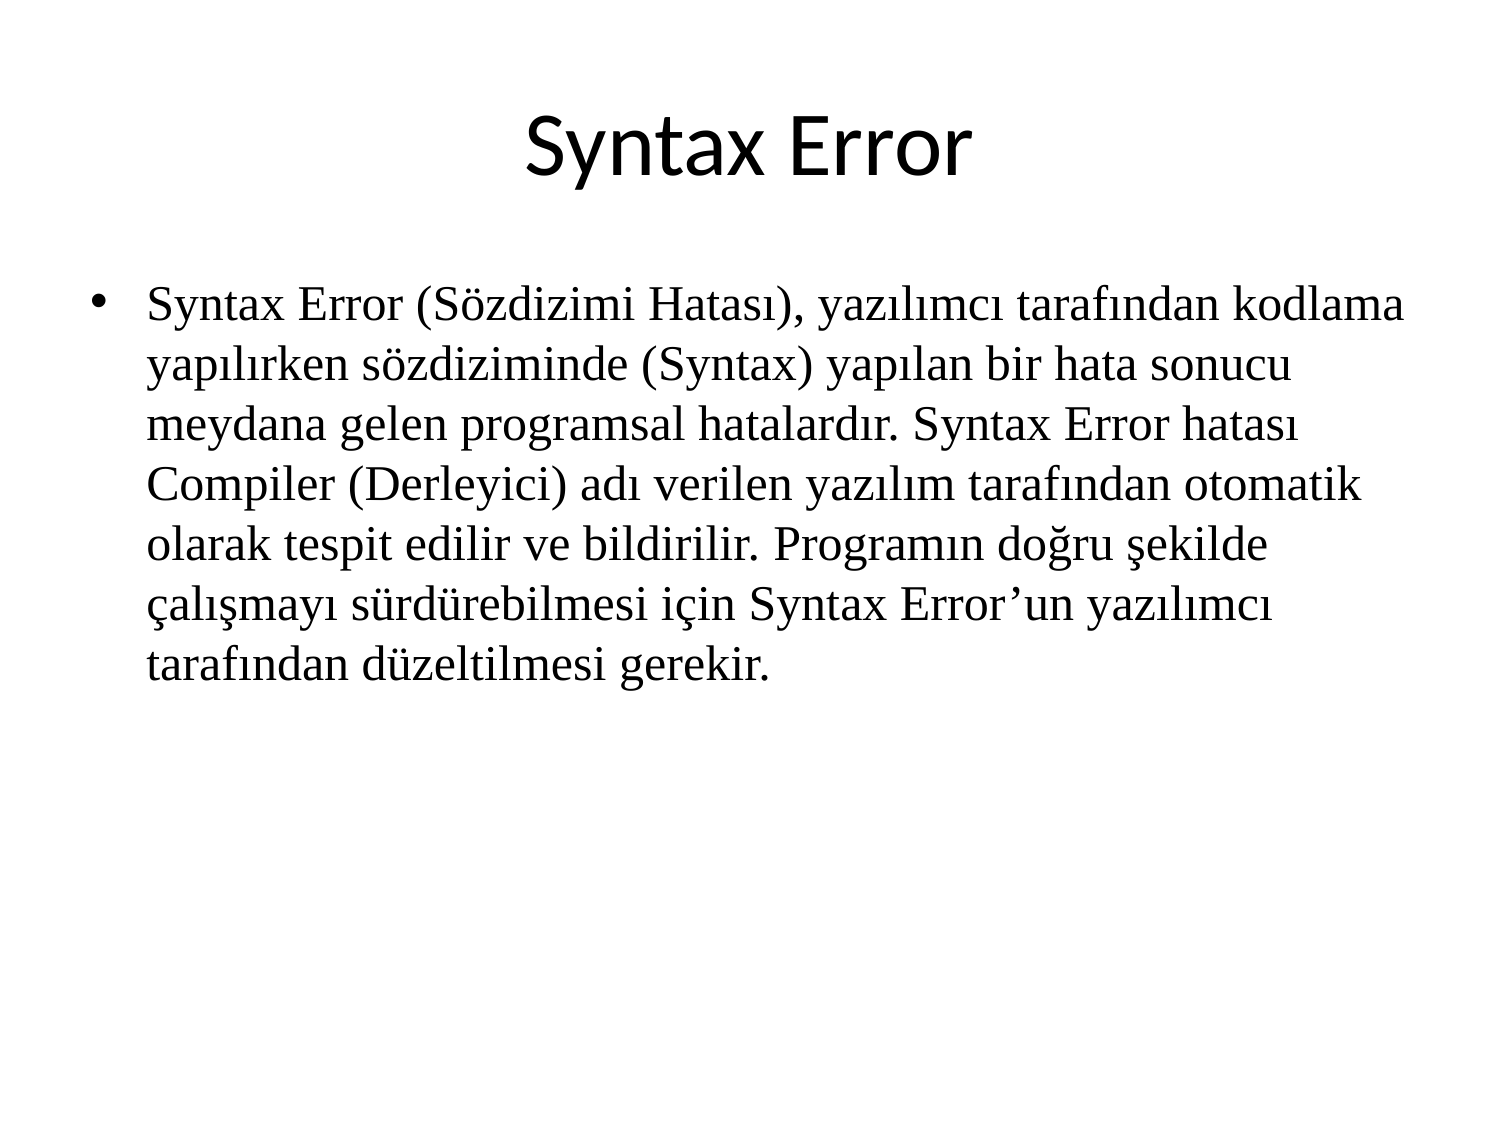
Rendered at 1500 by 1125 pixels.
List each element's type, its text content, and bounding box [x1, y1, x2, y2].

list Syntax Error (Sözdizimi Hatası), yazılımcı tarafından kodlama yapılırken sözdiziminde (Syntax) yapılan bir hata sonucu meydana gelen programsal hatalardır. Syntax Error hatası Compiler (Derleyici) adı verilen yazılım tarafından otomatik olarak tespit edilir ve bildirilir. Programın doğru şekilde çalışmayı sürdürebilmesi için Syntax Error’un yazılımcı tarafından düzeltilmesi gerekir. [75, 262, 1425, 1005]
title Syntax Error [75, 45, 1425, 233]
